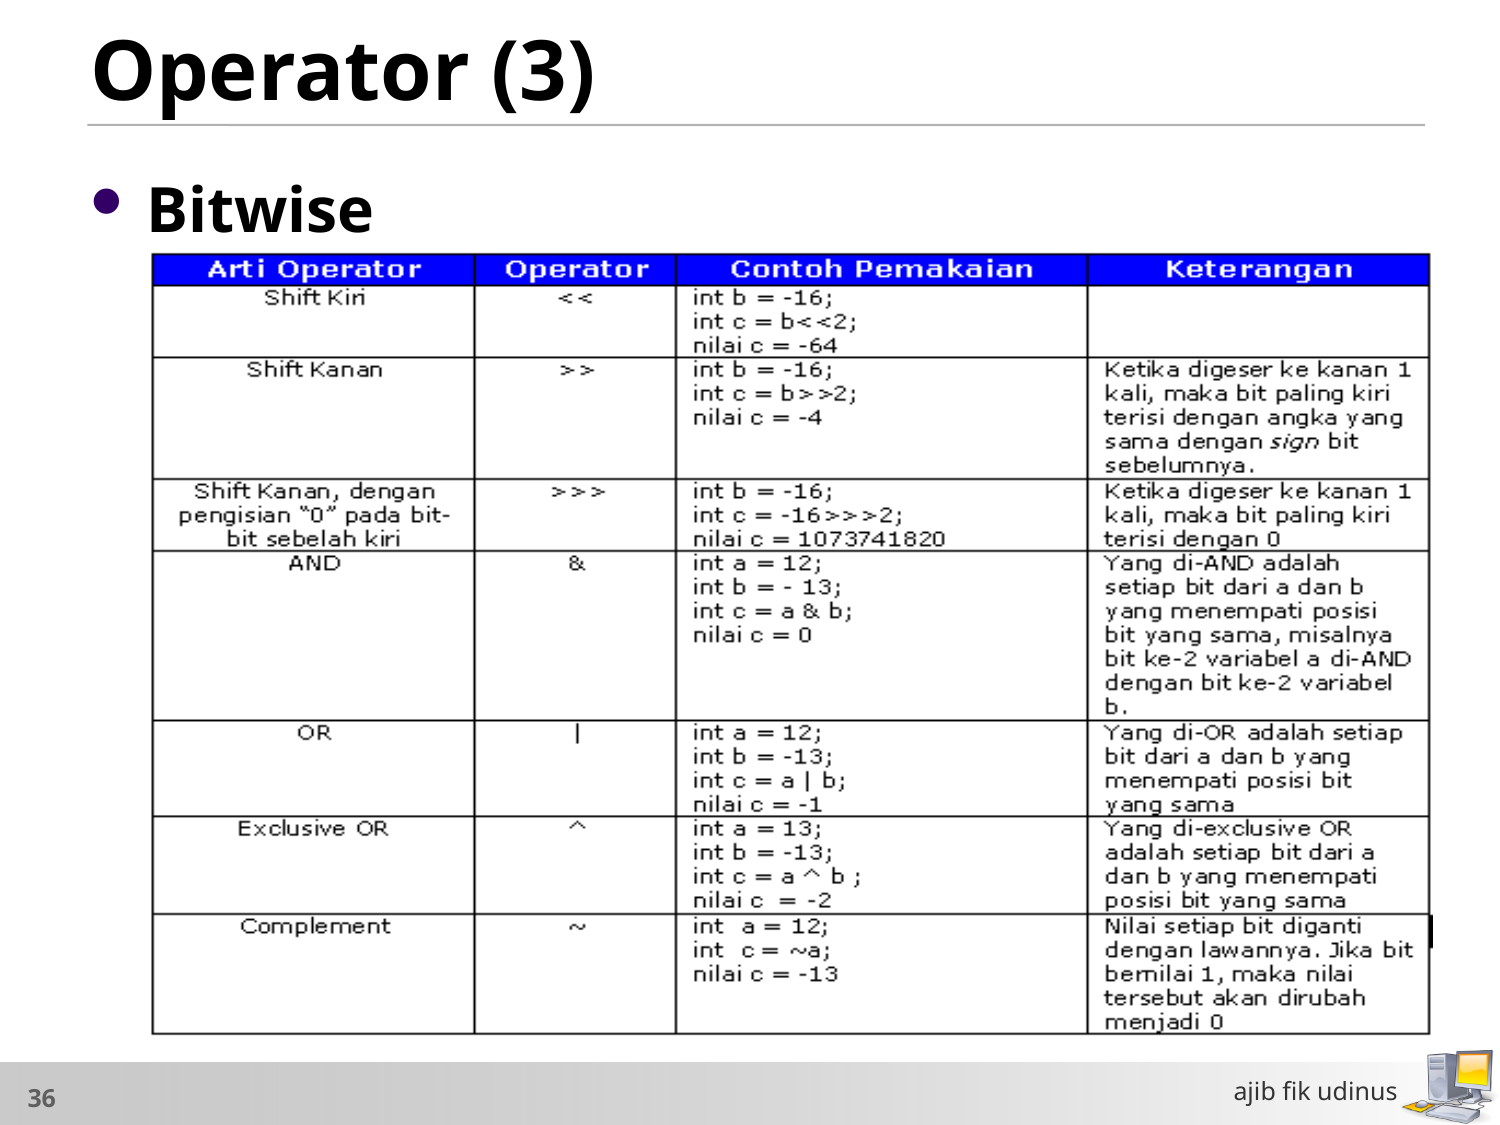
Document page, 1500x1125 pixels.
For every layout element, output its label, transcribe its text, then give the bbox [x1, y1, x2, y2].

list Bitwise [74, 162, 1426, 949]
footer ajib fik udinus [937, 1074, 1413, 1113]
slide_number 36 [12, 1074, 363, 1113]
picture [149, 250, 1433, 1038]
title Operator (3) [74, 0, 1451, 126]
picture [1400, 1046, 1500, 1125]
